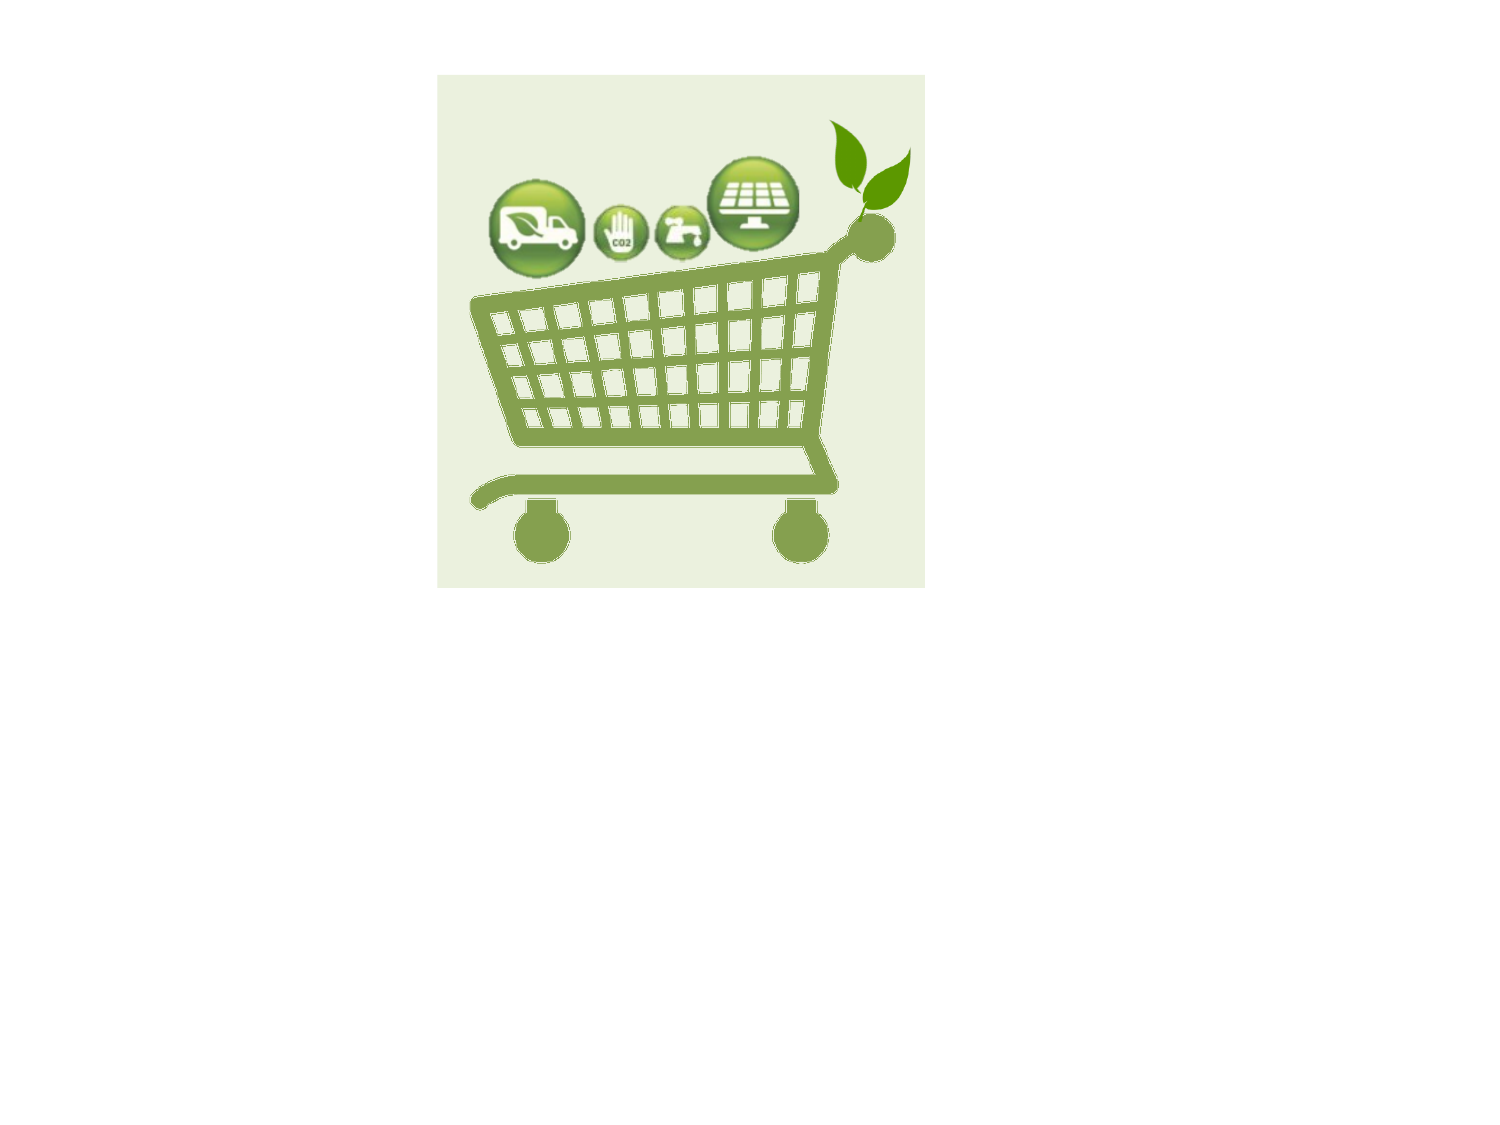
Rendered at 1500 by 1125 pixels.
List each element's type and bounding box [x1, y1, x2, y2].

text_box [437, 74, 926, 620]
